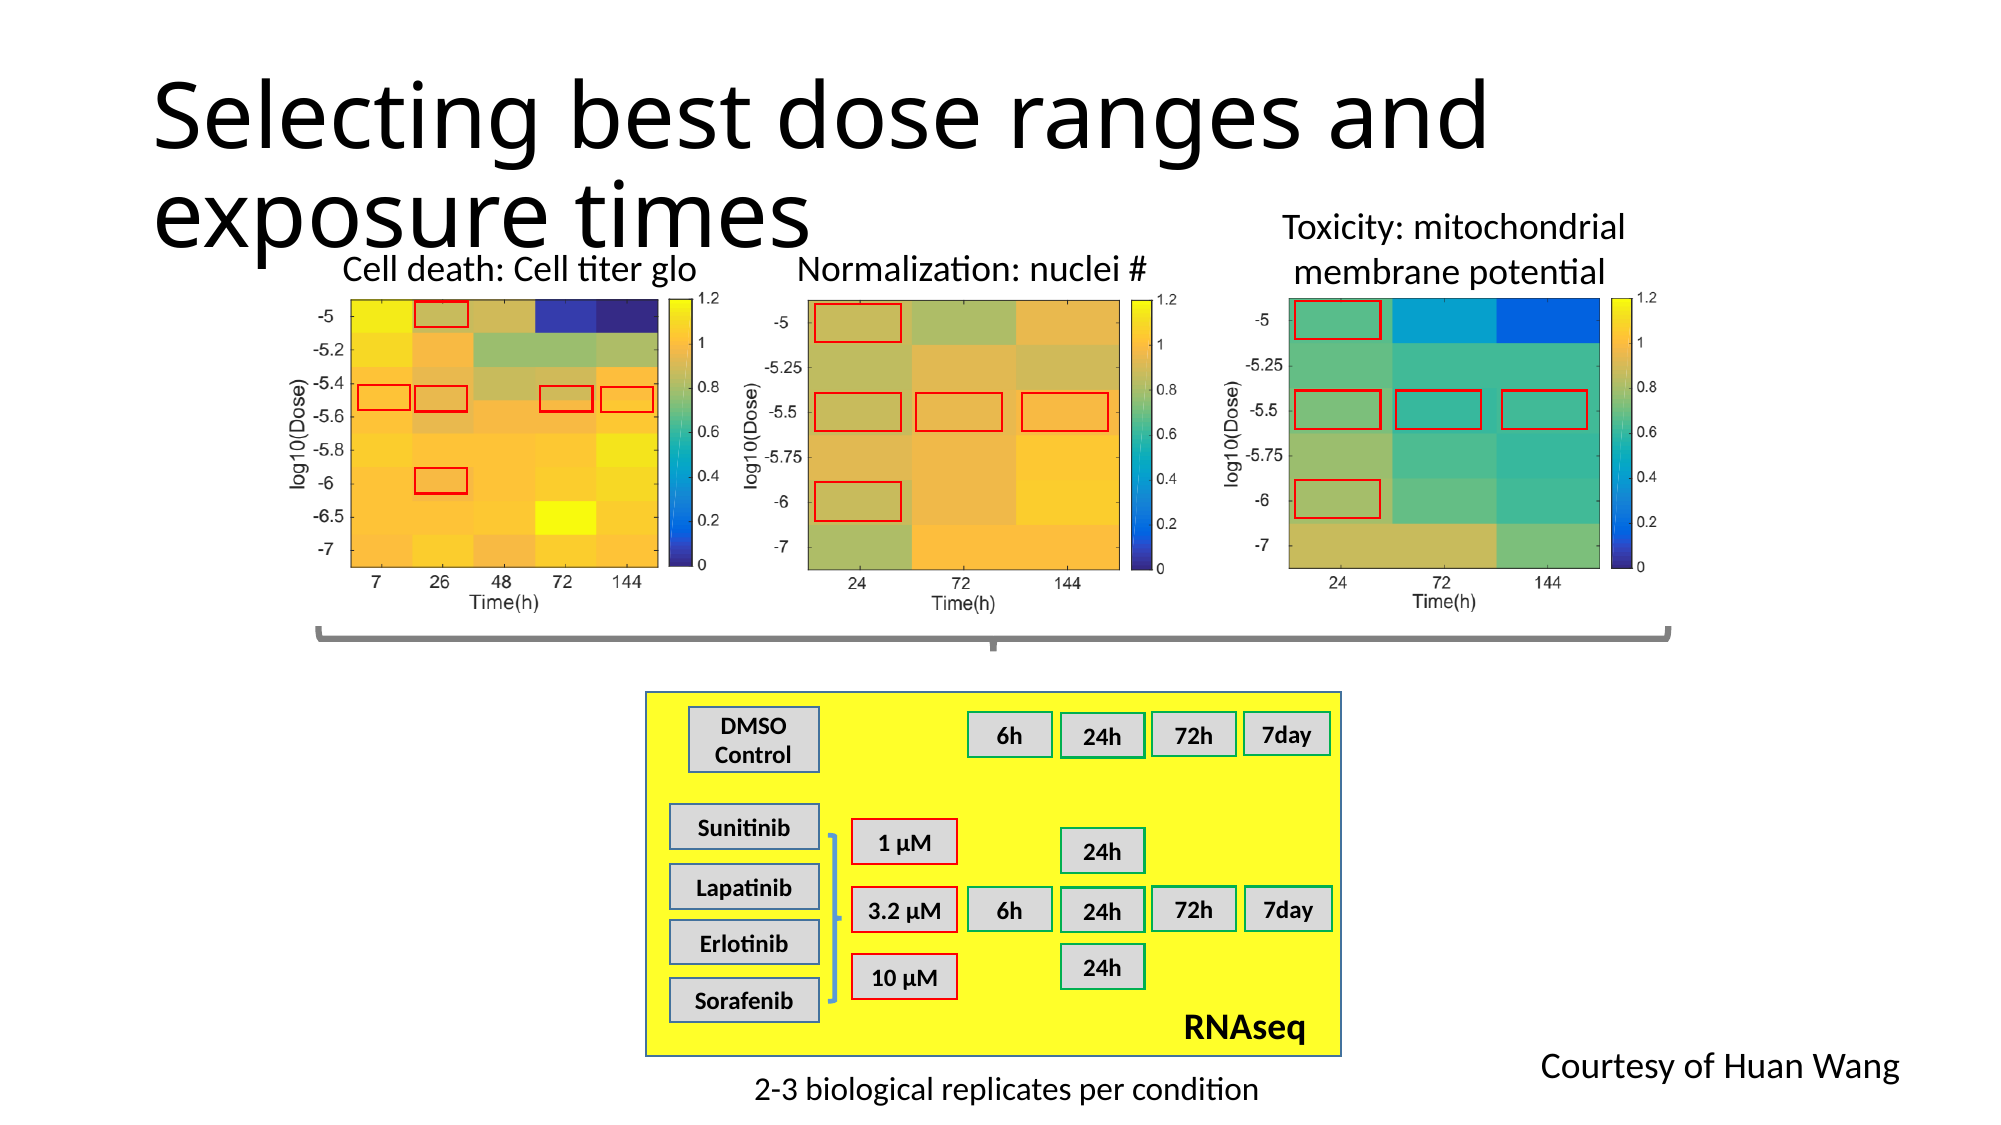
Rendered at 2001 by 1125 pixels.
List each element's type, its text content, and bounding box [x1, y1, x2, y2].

text_box 7day [1244, 885, 1333, 932]
text_box 24h [1060, 943, 1146, 990]
text_box DMSO Control [688, 706, 820, 773]
text_box 72h [1151, 711, 1237, 757]
picture [1224, 239, 1696, 624]
text_box 24h [1060, 886, 1146, 933]
text_box 6h [967, 711, 1053, 758]
text_box Cell death: Cell titer glo [327, 236, 713, 274]
text_box RNAseq [1169, 994, 1322, 1055]
text_box Sunitinib [669, 803, 820, 850]
text_box 2-3 biological replicates per condition [719, 1059, 1295, 1114]
picture [289, 273, 1215, 655]
text_box 24h [1060, 712, 1146, 759]
text_box 72h [1151, 885, 1237, 932]
text_box [317, 626, 743, 640]
text_box Toxicity: mitochondrial membrane potential [1213, 194, 1696, 300]
text_box 1 μM [851, 818, 958, 865]
text_box Selecting best dose ranges and exposure times [137, 59, 1863, 278]
text_box 24h [1060, 827, 1146, 874]
text_box [827, 834, 842, 1002]
text_box Sorafenib [669, 977, 820, 1023]
text_box Normalization: nuclei # [782, 236, 1163, 273]
text_box Courtesy of Huan Wang [1526, 1033, 1948, 1094]
text_box 10 μM [851, 953, 958, 1000]
text_box 6h [967, 886, 1053, 932]
text_box [1215, 626, 1669, 640]
text_box [645, 691, 1342, 1057]
text_box Erlotinib [669, 919, 820, 965]
text_box Lapatinib [669, 863, 820, 910]
text_box 7day [1243, 711, 1331, 756]
text_box 3.2 μM [851, 886, 958, 933]
